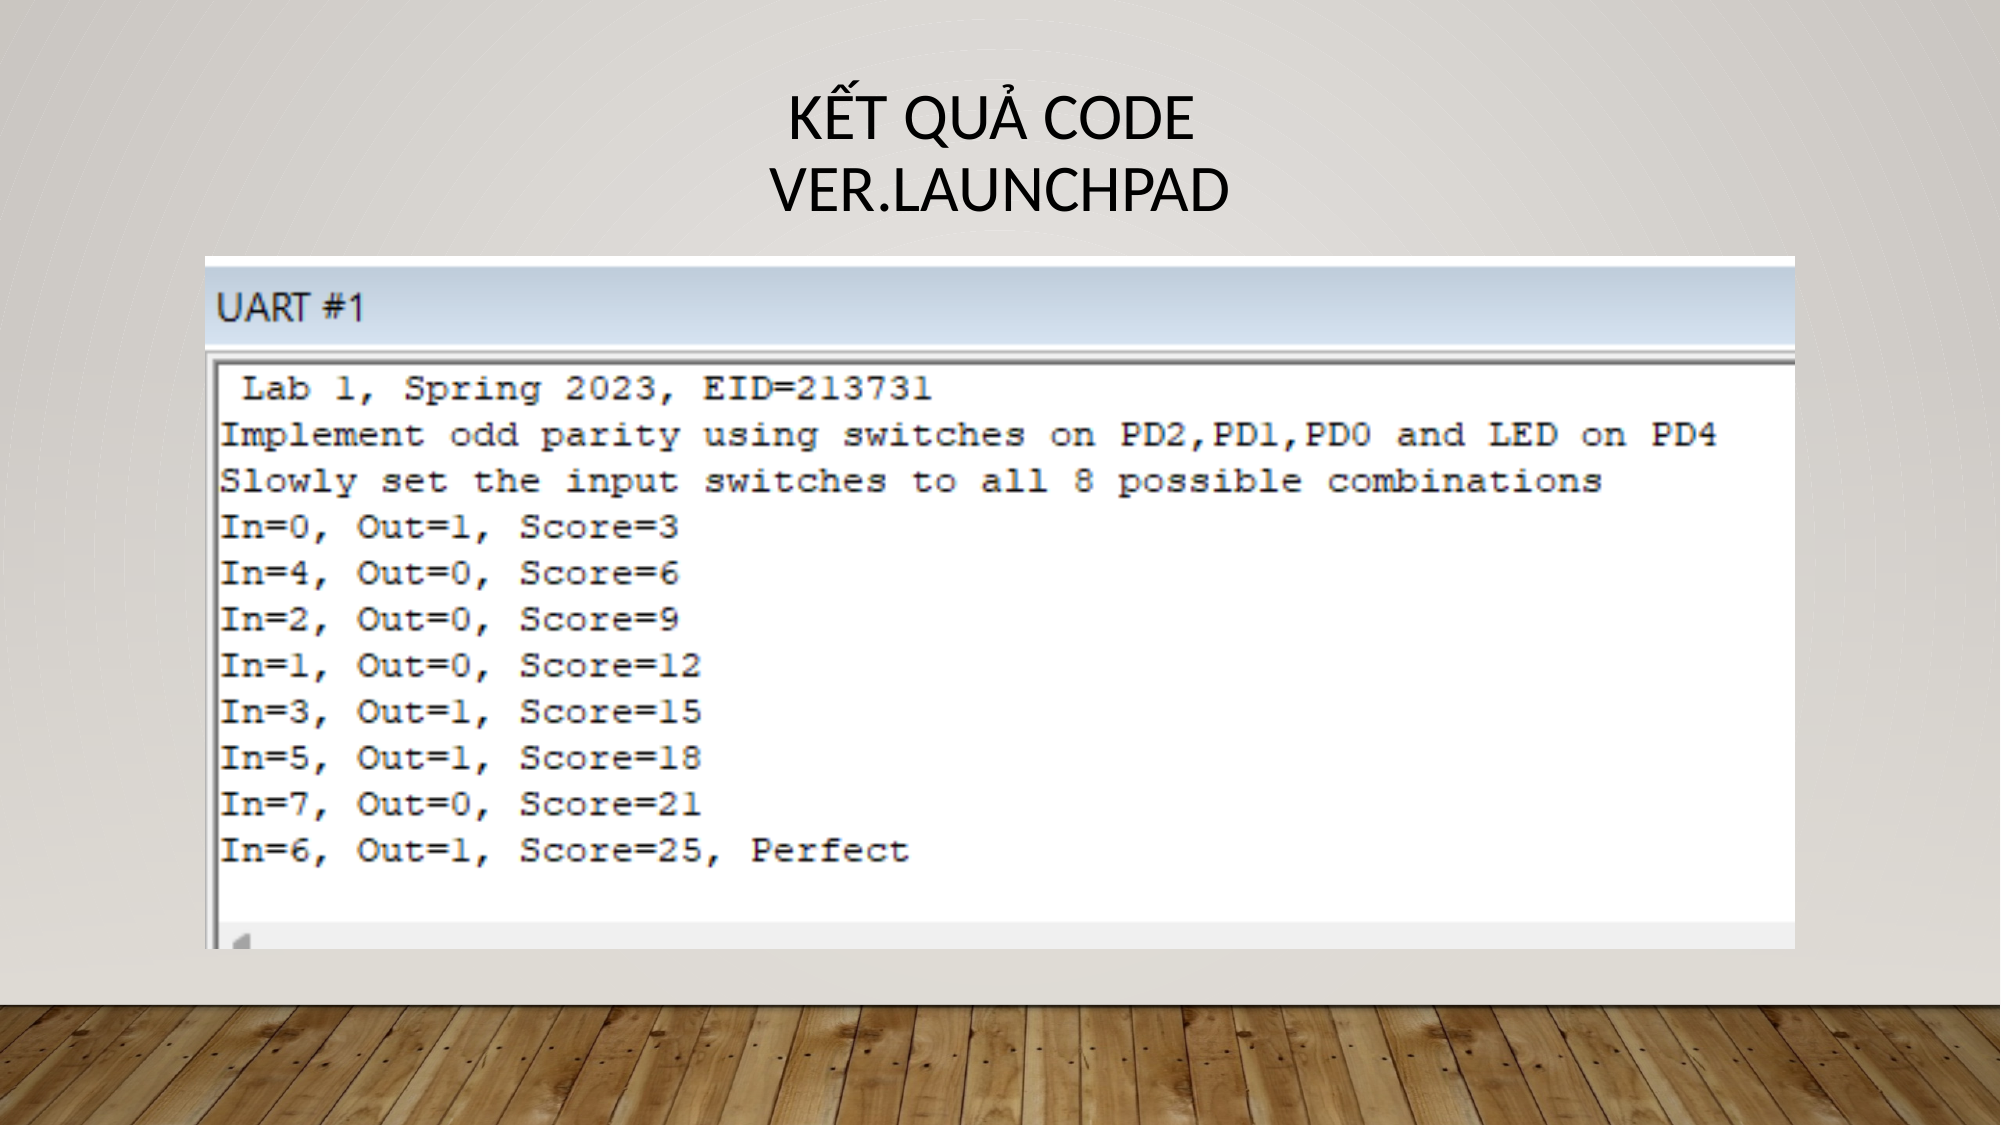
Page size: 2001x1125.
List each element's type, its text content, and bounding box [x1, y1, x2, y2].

picture [204, 256, 1795, 950]
picture [0, 1005, 2000, 1125]
text_box Kết quả code Ver.launchpad [611, 74, 1389, 247]
